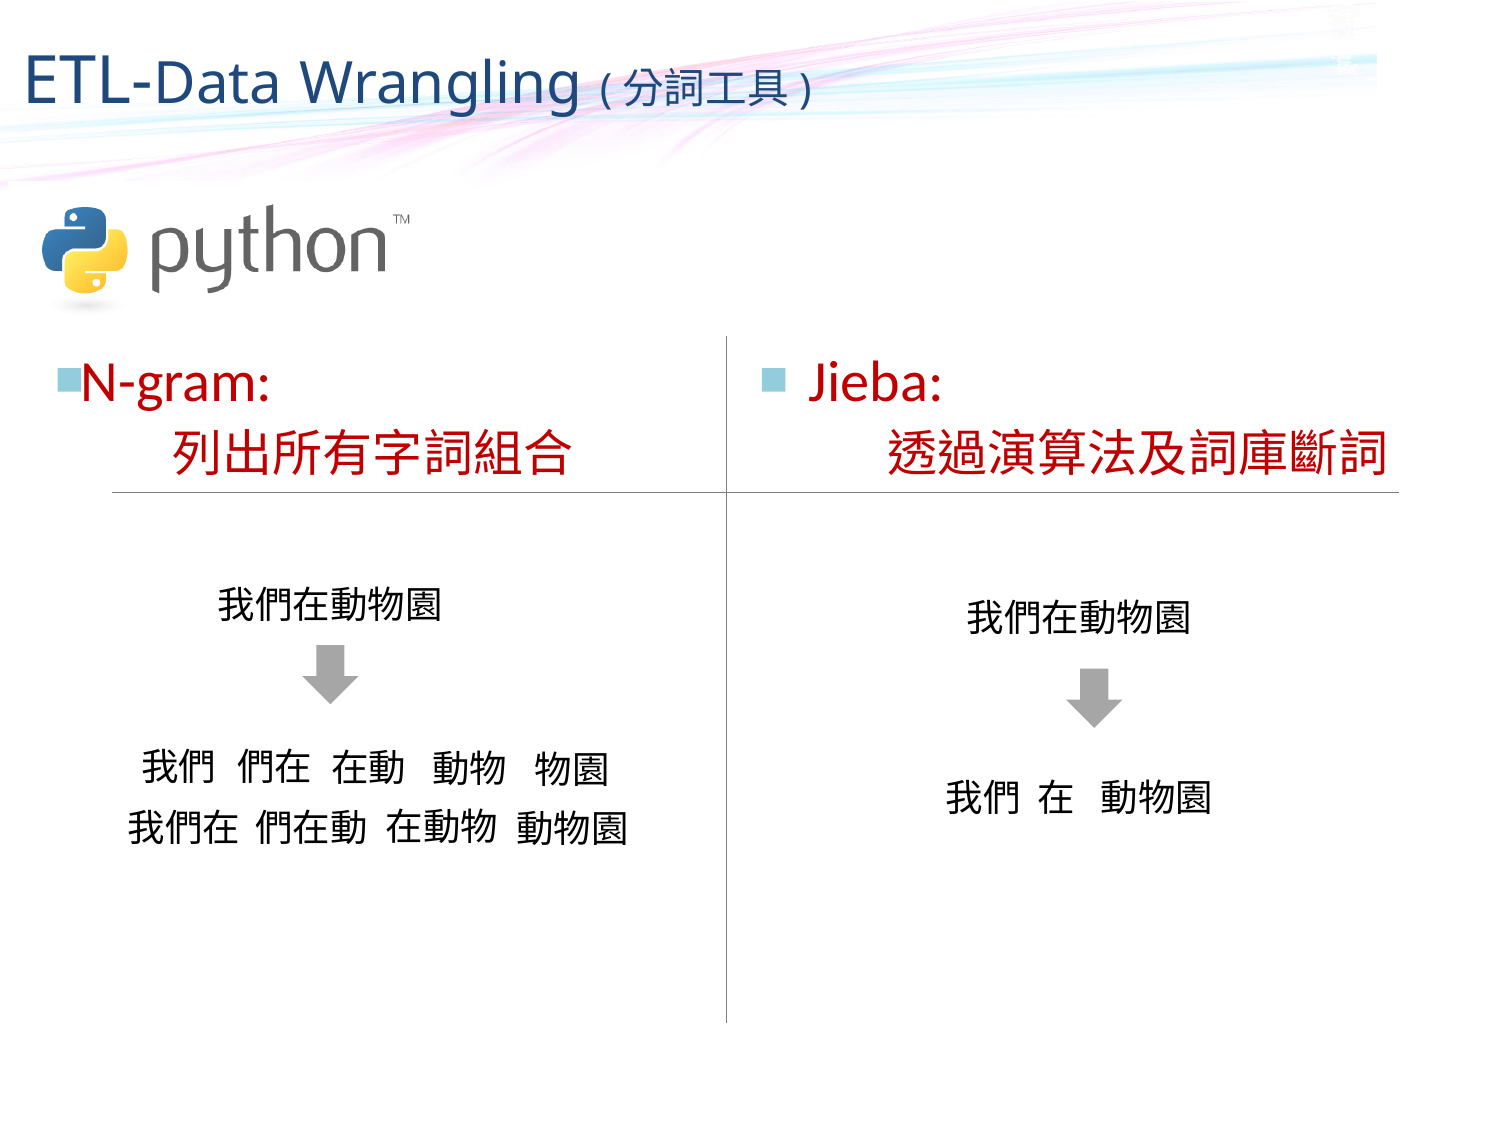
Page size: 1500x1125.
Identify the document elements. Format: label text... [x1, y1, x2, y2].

text_box 我們在動物園 [952, 586, 1207, 646]
text_box 我們 在 動物園 [930, 766, 1229, 826]
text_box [57, 335, 585, 493]
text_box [111, 735, 645, 859]
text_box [761, 335, 1400, 492]
text_box 我們在動物園 [202, 573, 458, 633]
text_box [1064, 666, 1125, 730]
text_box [0, 1, 1377, 197]
text_box [300, 643, 361, 707]
picture [7, 181, 437, 316]
